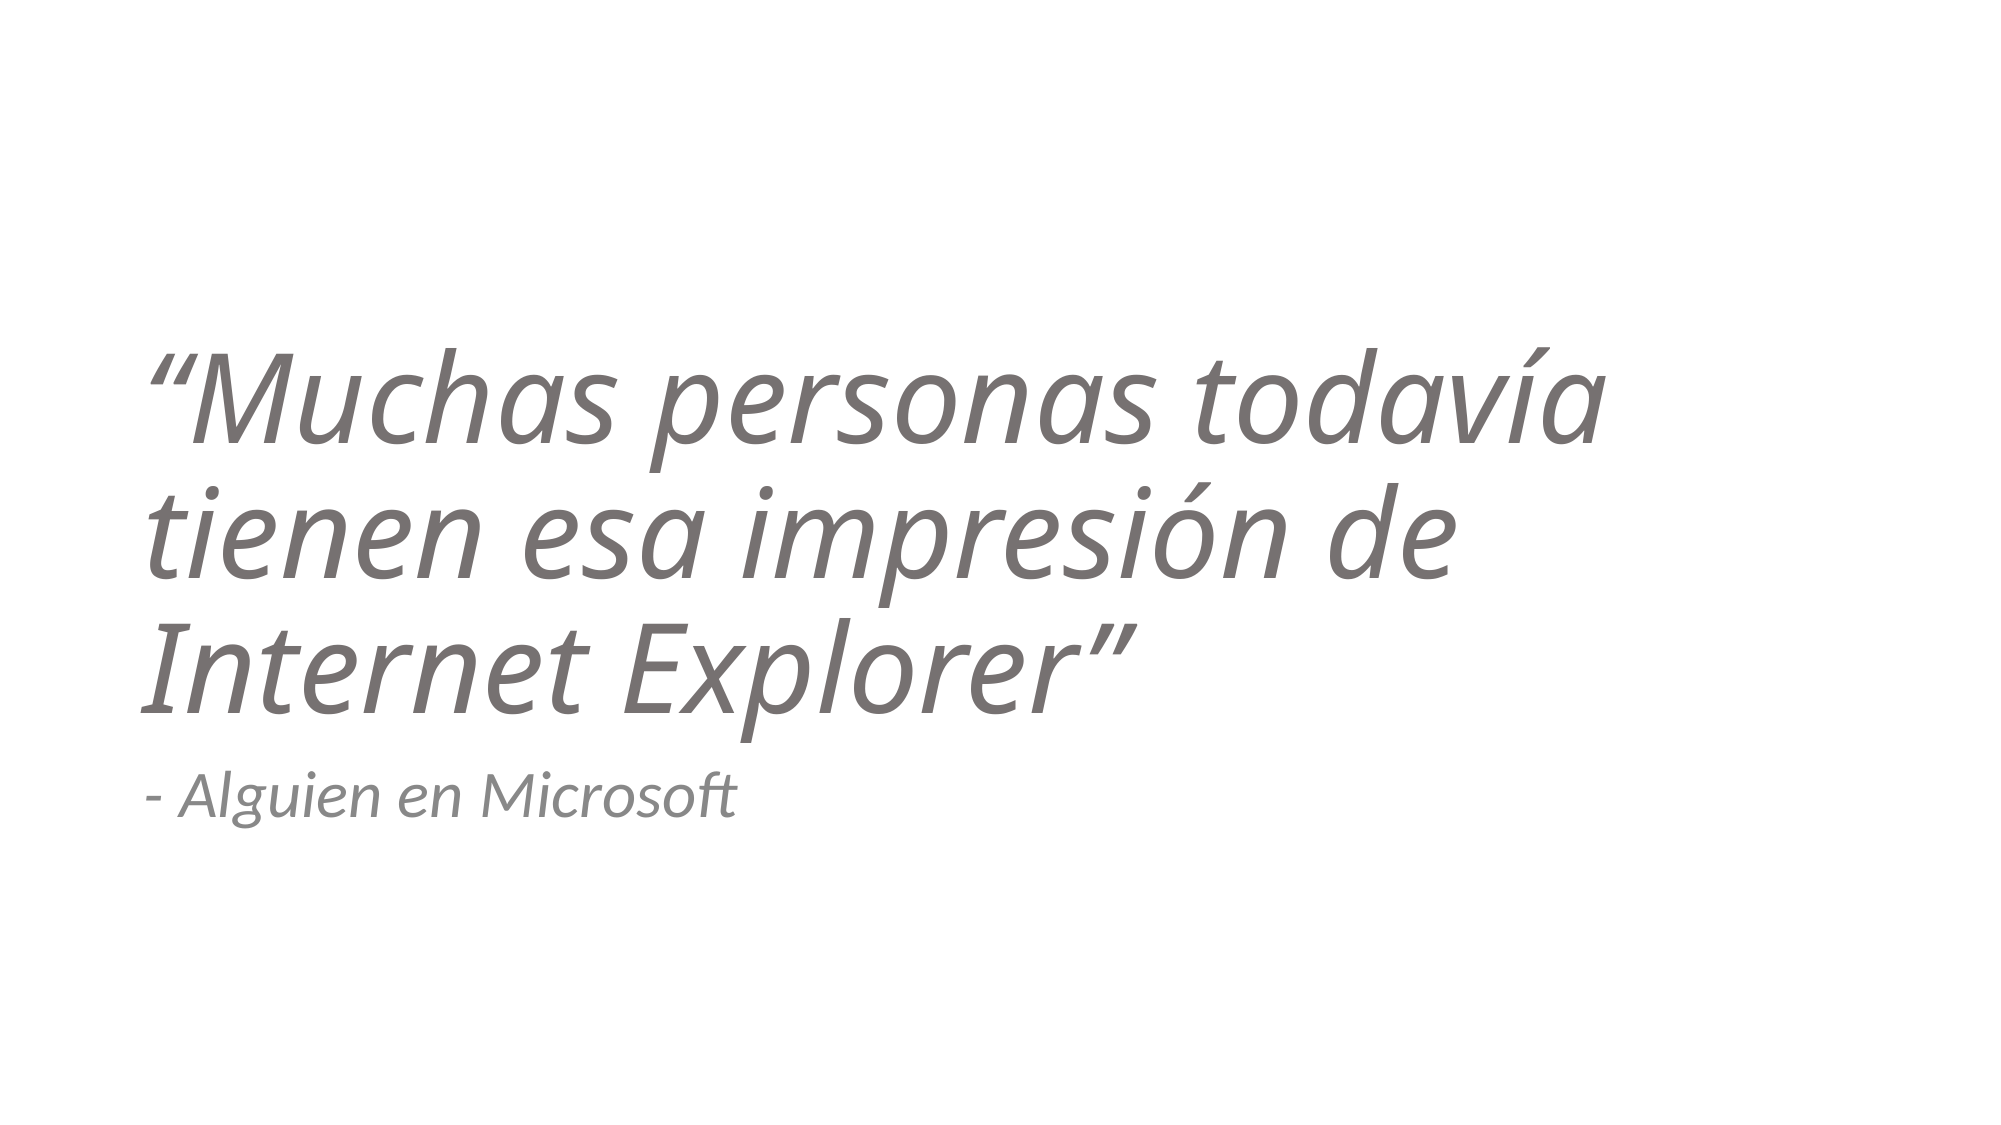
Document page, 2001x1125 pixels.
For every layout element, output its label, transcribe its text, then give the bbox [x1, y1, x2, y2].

list - Alguien en Microsoft [135, 752, 1862, 1000]
title “Muchas personas todavía tienen esa impresión de Internet Explorer” [135, 279, 1862, 749]
